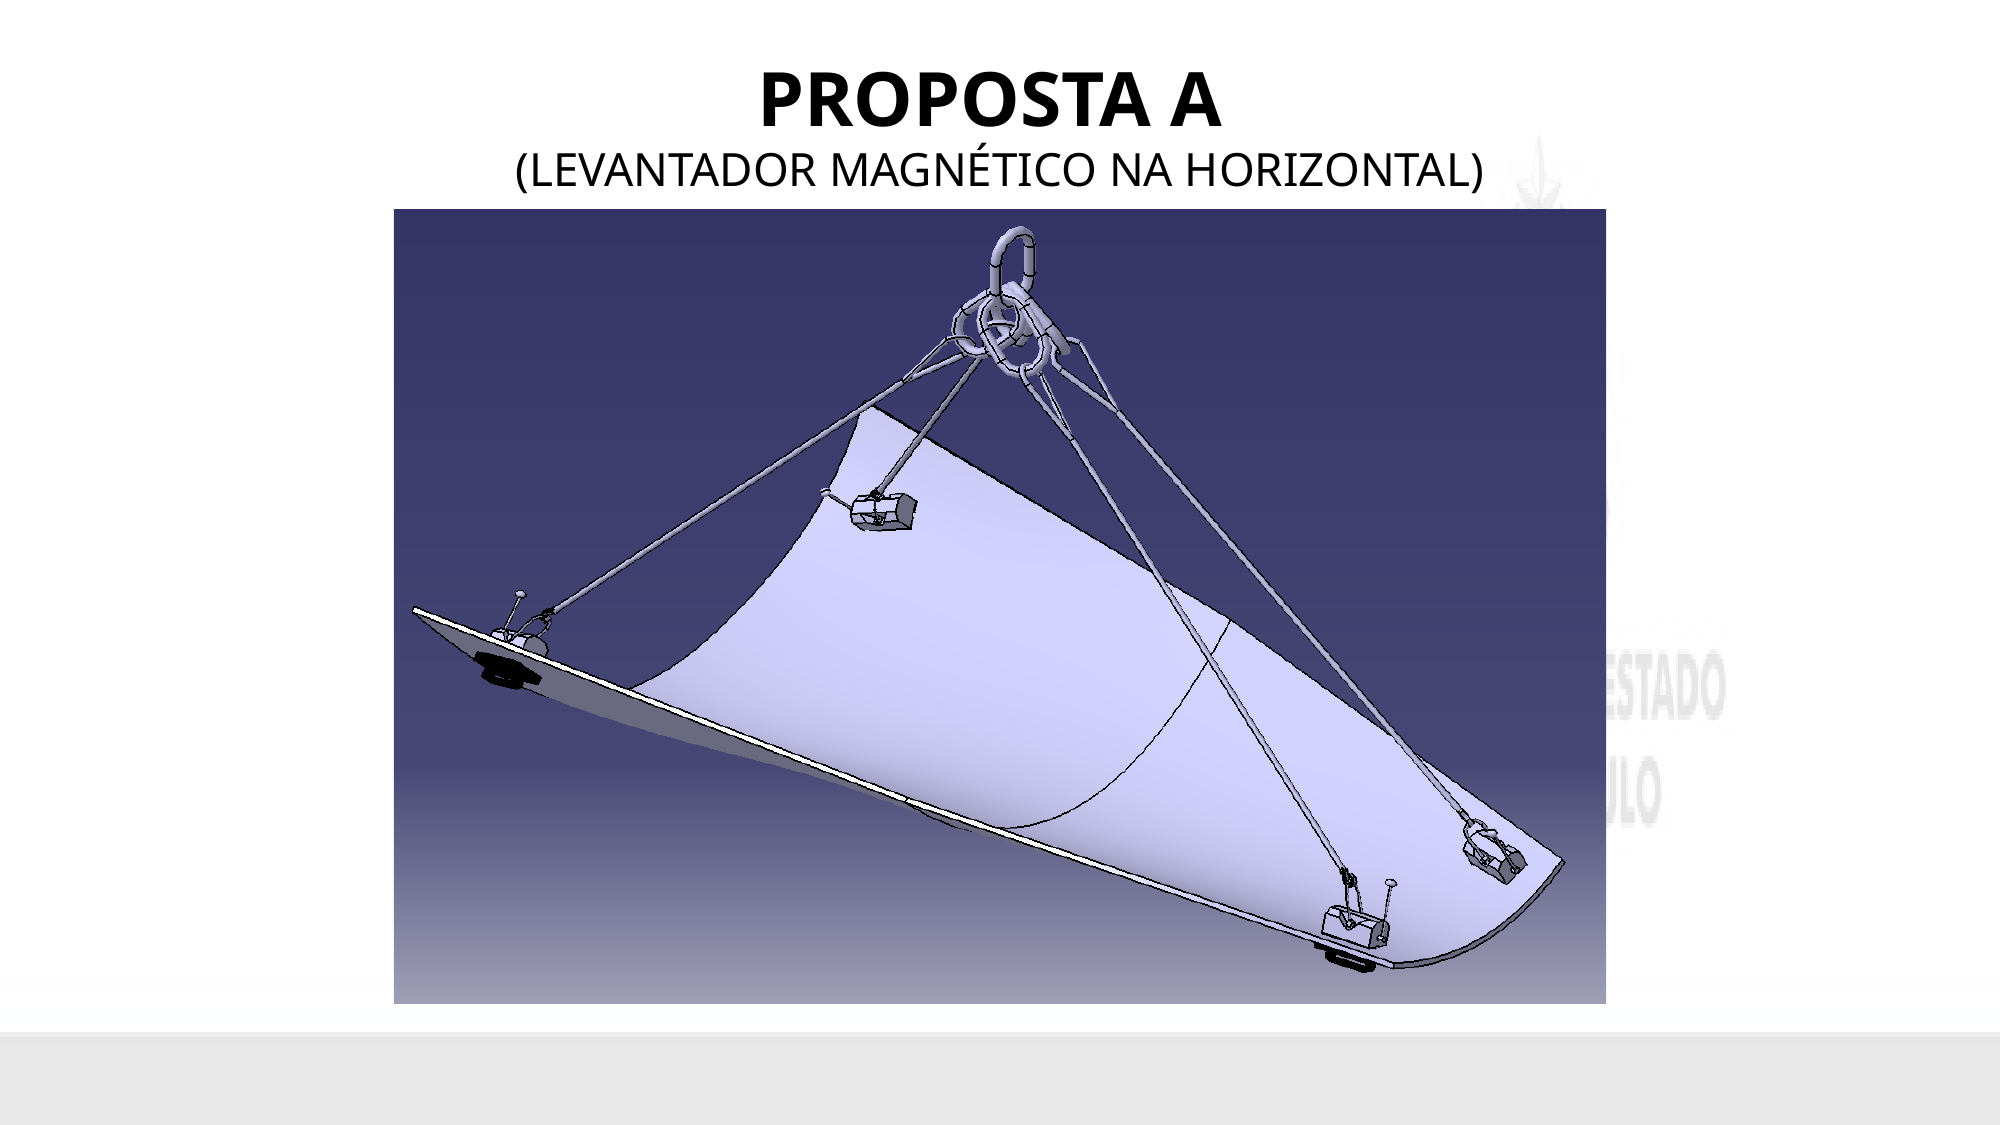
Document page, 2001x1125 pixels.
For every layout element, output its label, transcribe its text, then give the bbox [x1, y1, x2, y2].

picture [393, 209, 1607, 1004]
title Proposta a (levantador magnético na horizontal) [300, 0, 1700, 248]
